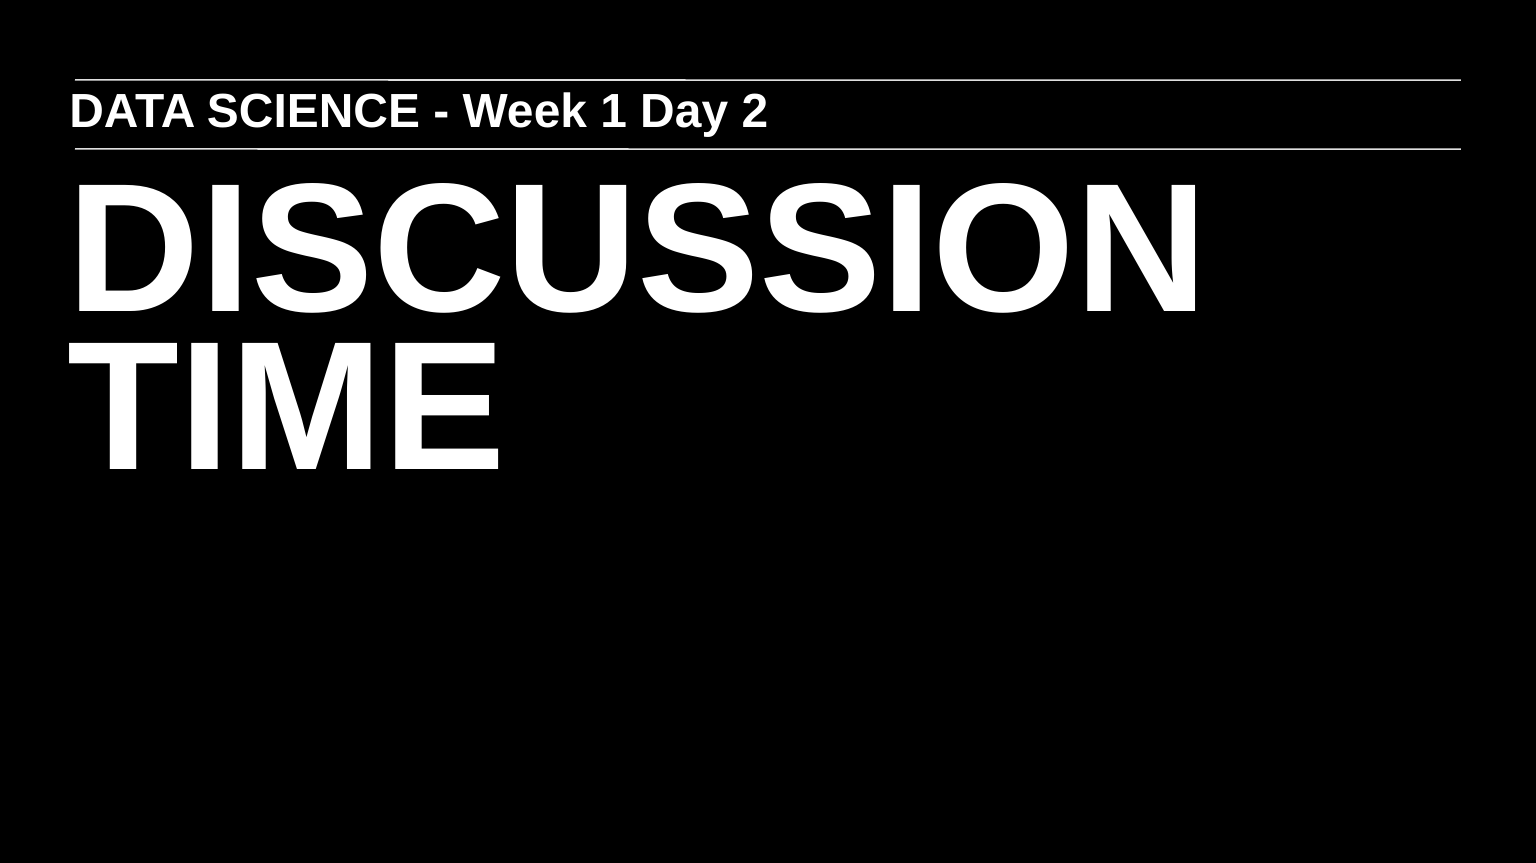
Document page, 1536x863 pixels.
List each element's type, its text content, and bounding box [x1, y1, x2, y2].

title DISCUSSION TIME [56, 182, 1440, 823]
list DATA SCIENCE - Week 1 Day 2 [60, 80, 1112, 184]
